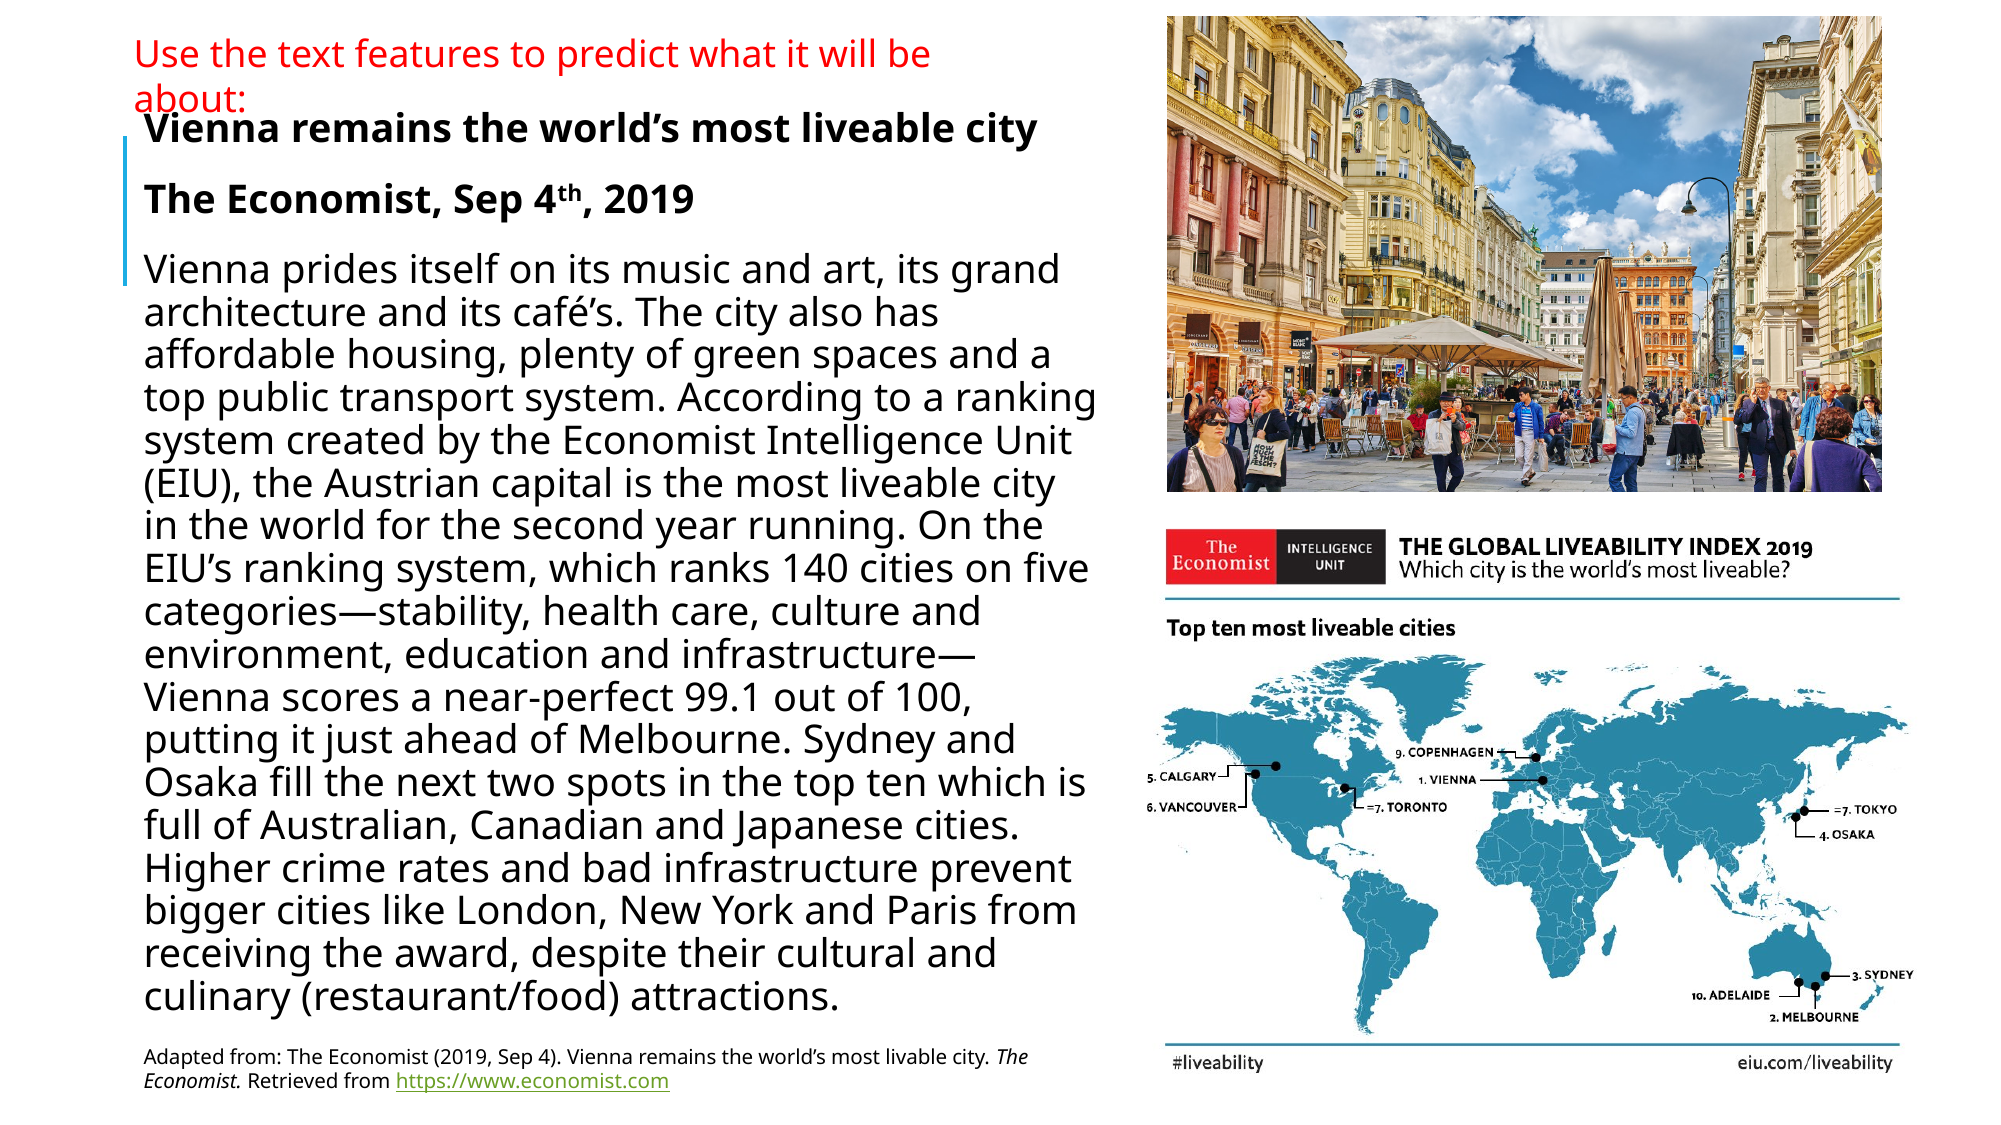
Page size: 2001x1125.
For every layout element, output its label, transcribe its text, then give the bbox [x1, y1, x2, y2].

picture [1167, 16, 1882, 493]
list Vienna remains the world’s most liveable city The Economist, Sep 4th, 2019 Vienna prides itself on its music and art, its grand architecture and its café’s. The city also has affordable housing, plenty of green spaces and a top public transport system. According to a ranking system created by the Economist Intelligence Unit (EIU), the Austrian capital is the most liveable city in the world for the second year running. On the EIU’s ranking system, which ranks 140 cities on five categories—stability, health care, culture and environment, education and infrastructure—Vienna scores a near-perfect 99.1 out of 100, putting it just ahead of Melbourne. Sydney and Osaka fill the next two spots in the top ten which is full of Australian, Canadian and Japanese cities. Higher crime rates and bad infrastructure prevent bigger cities like London, New York and Paris from receiving the award, despite their cultural and culinary (restaurant/food) attractions. Adapted from: The Economist (2019, Sep 4). Vienna remains the world’s most livable city. The Economist. Retrieved from https://www.economist.com [121, 101, 1108, 1103]
text_box Use the text features to predict what it will be about: [118, 22, 1047, 128]
picture [1139, 516, 1923, 1080]
